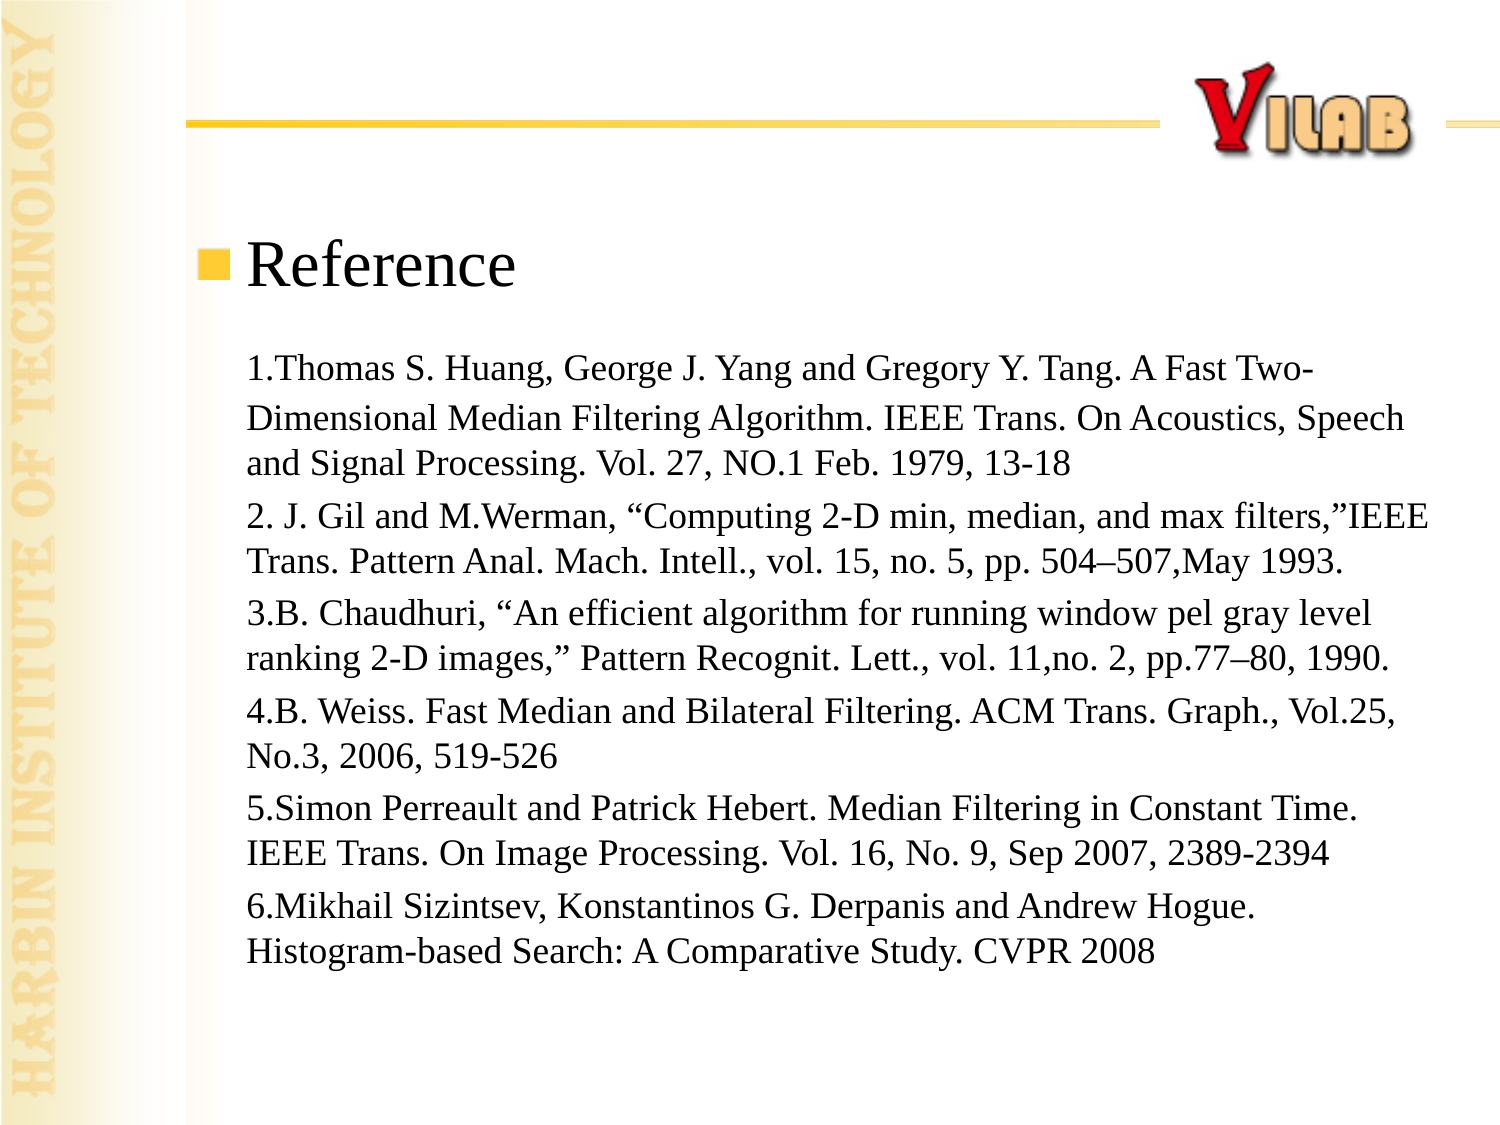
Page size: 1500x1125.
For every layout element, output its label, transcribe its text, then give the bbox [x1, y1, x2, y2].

picture [1160, 58, 1446, 174]
picture [0, 0, 186, 1125]
picture [189, 240, 230, 280]
list Reference 1.Thomas S. Huang, George J. Yang and Gregory Y. Tang. A Fast Two-Dimensional Median Filtering Algorithm. IEEE Trans. On Acoustics, Speech and Signal Processing. Vol. 27, NO.1 Feb. 1979, 13-18 2. J. Gil and M.Werman, “Computing 2-D min, median, and max filters,”IEEE Trans. Pattern Anal. Mach. Intell., vol. 15, no. 5, pp. 504–507,May 1993. 3.B. Chaudhuri, “An efficient algorithm for running window pel gray level ranking 2-D images,” Pattern Recognit. Lett., vol. 11,no. 2, pp.77–80, 1990. 4.B. Weiss. Fast Median and Bilateral Filtering. ACM Trans. Graph., Vol.25, No.3, 2006, 519-526 5.Simon Perreault and Patrick Hebert. Median Filtering in Constant Time. IEEE Trans. On Image Processing. Vol. 16, No. 9, Sep 2007, 2389-2394 6.Mikhail Sizintsev, Konstantinos G. Derpanis and Andrew Hogue. Histogram-based Search: A Comparative Study. CVPR 2008 [174, 212, 1450, 1000]
